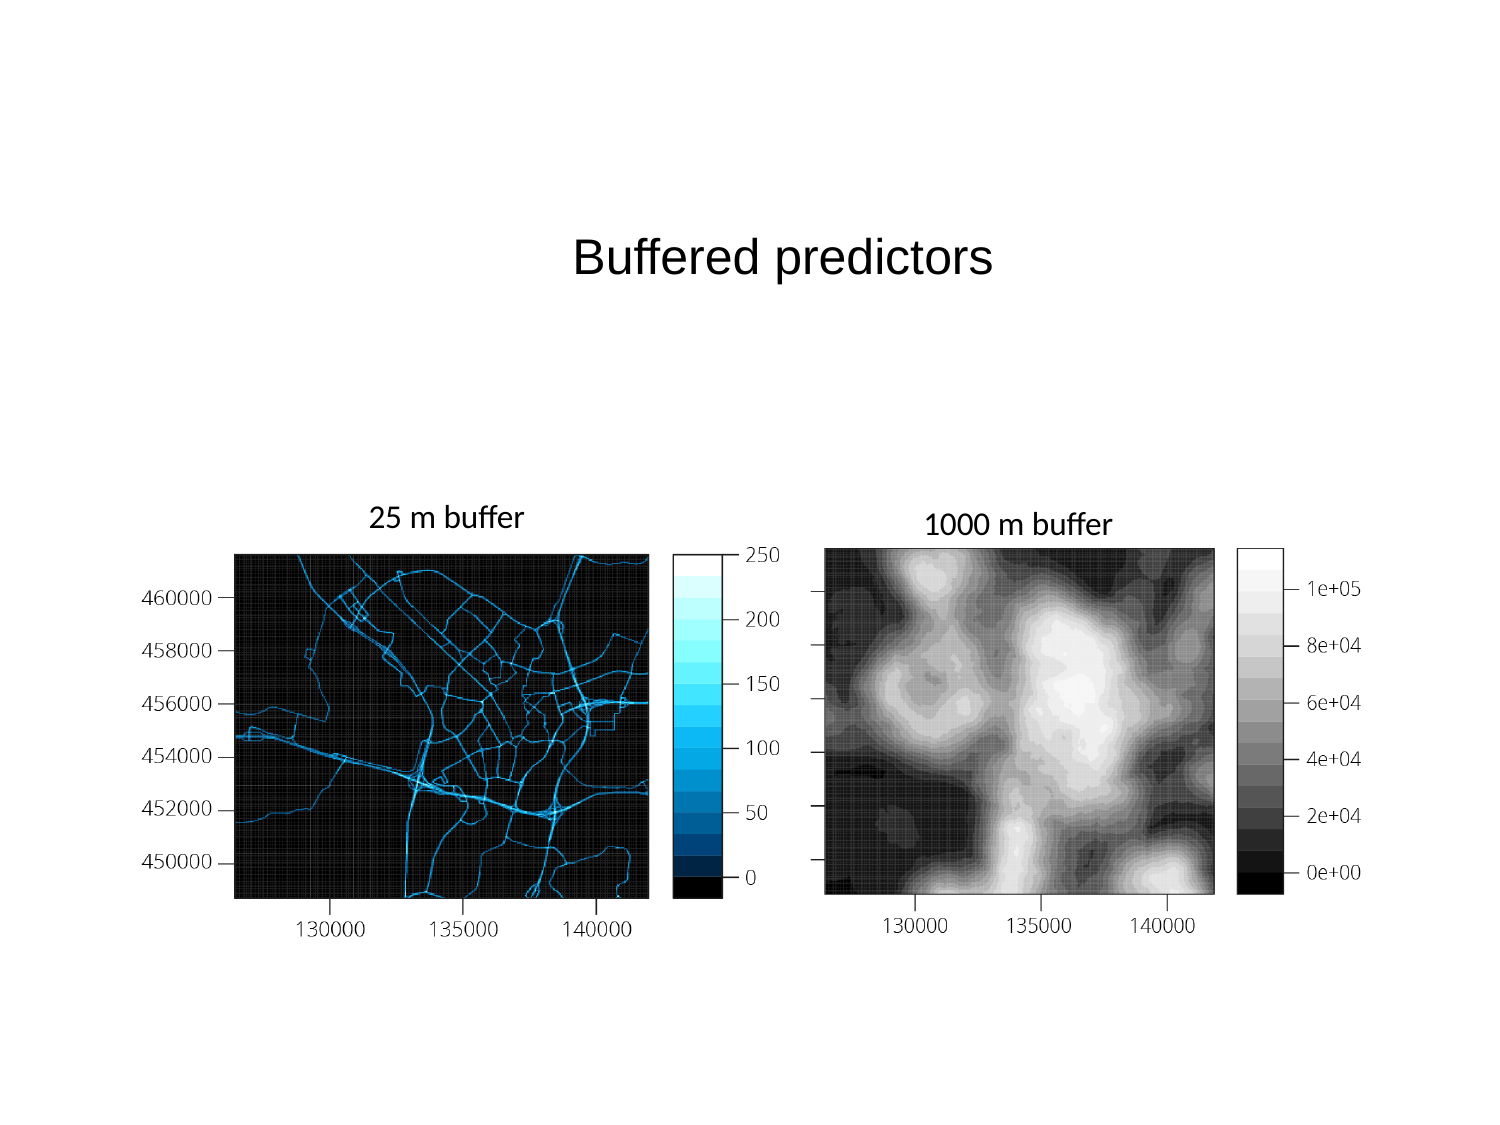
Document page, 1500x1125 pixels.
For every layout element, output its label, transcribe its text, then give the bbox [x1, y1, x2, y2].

picture [128, 546, 1372, 945]
text_box Buffered predictors [557, 217, 1009, 292]
text_box 1000 m buffer [908, 494, 1477, 550]
